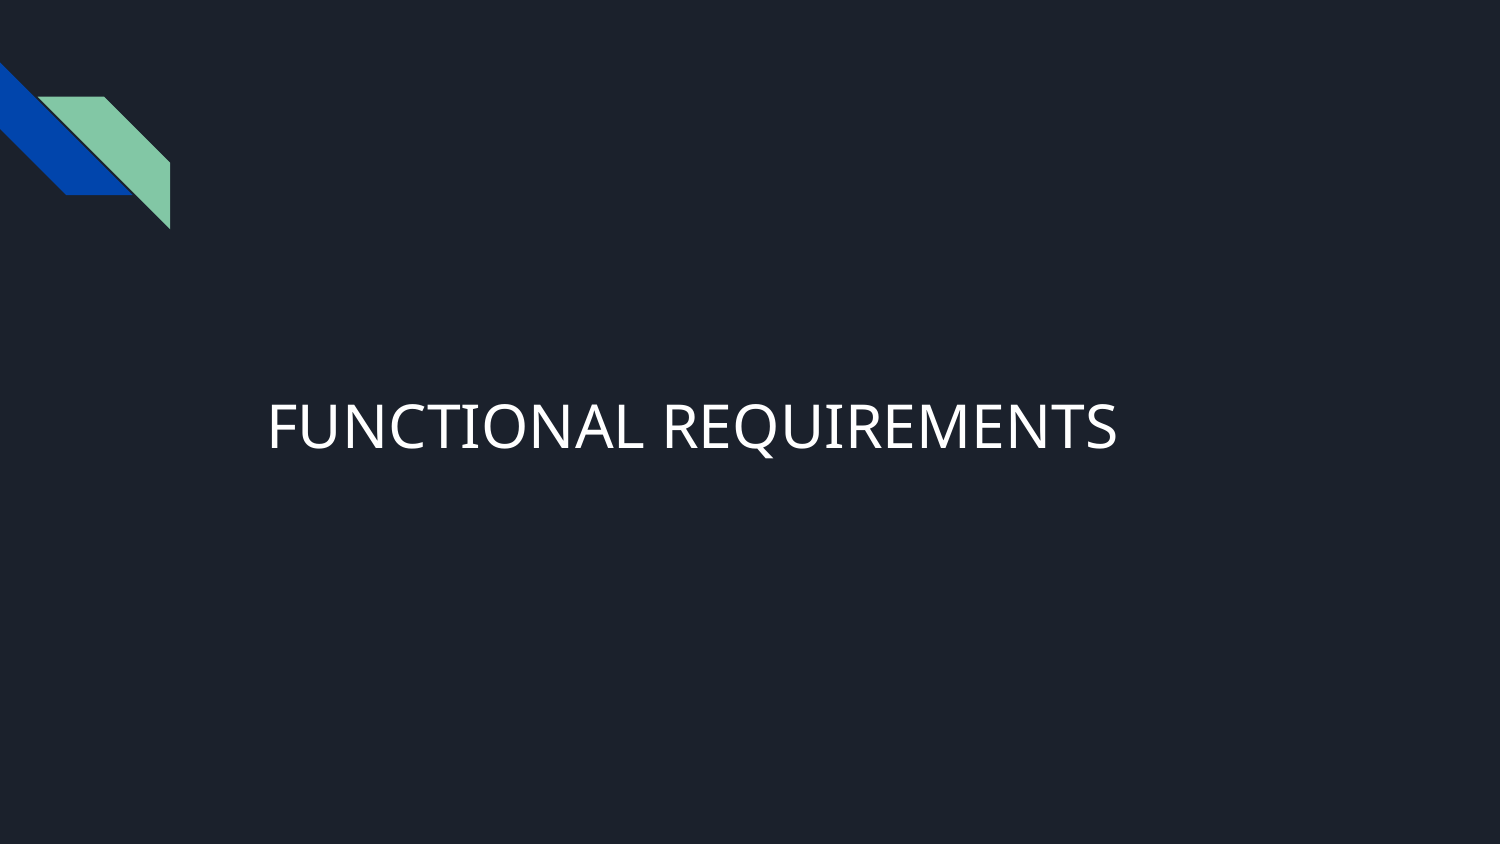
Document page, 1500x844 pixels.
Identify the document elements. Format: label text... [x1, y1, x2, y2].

title FUNCTIONAL REQUIREMENTS [251, 373, 1249, 471]
